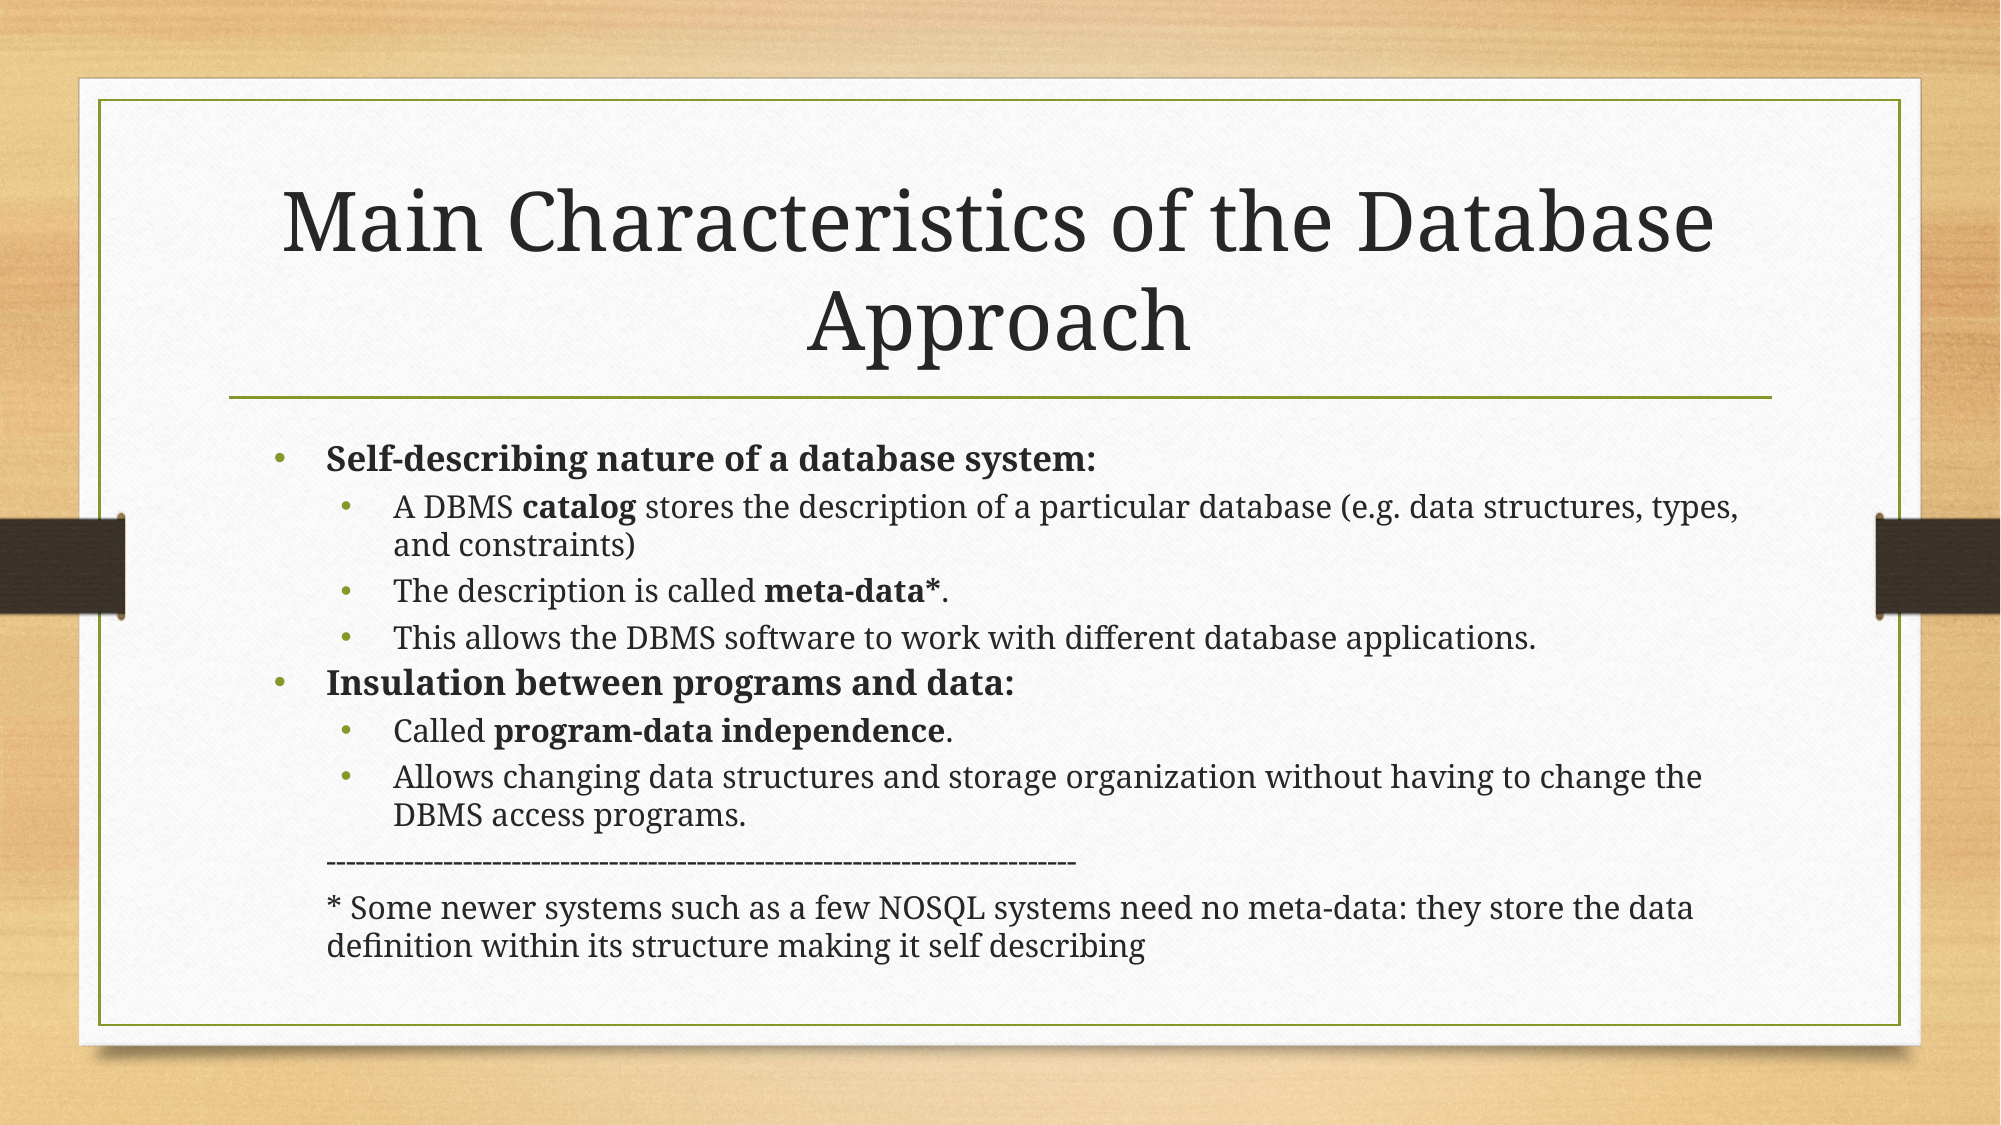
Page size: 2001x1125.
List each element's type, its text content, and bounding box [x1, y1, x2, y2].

title Main Characteristics of the Database Approach [212, 161, 1788, 375]
picture [0, 0, 2001, 1125]
list Self-describing nature of a database system: A DBMS catalog stores the description of a particular database (e.g. data structures, types, and constraints) The description is called meta-data*. This allows the DBMS software to work with different database applications. Insulation between programs and data: Called program-data independence. Allows changing data structures and storage organization without having to change the DBMS access programs. ----------------------------------------------------------------------------- * Some newer systems such as a few NOSQL systems need no meta-data: they store the data definition within its structure making it self describing [244, 429, 1755, 974]
